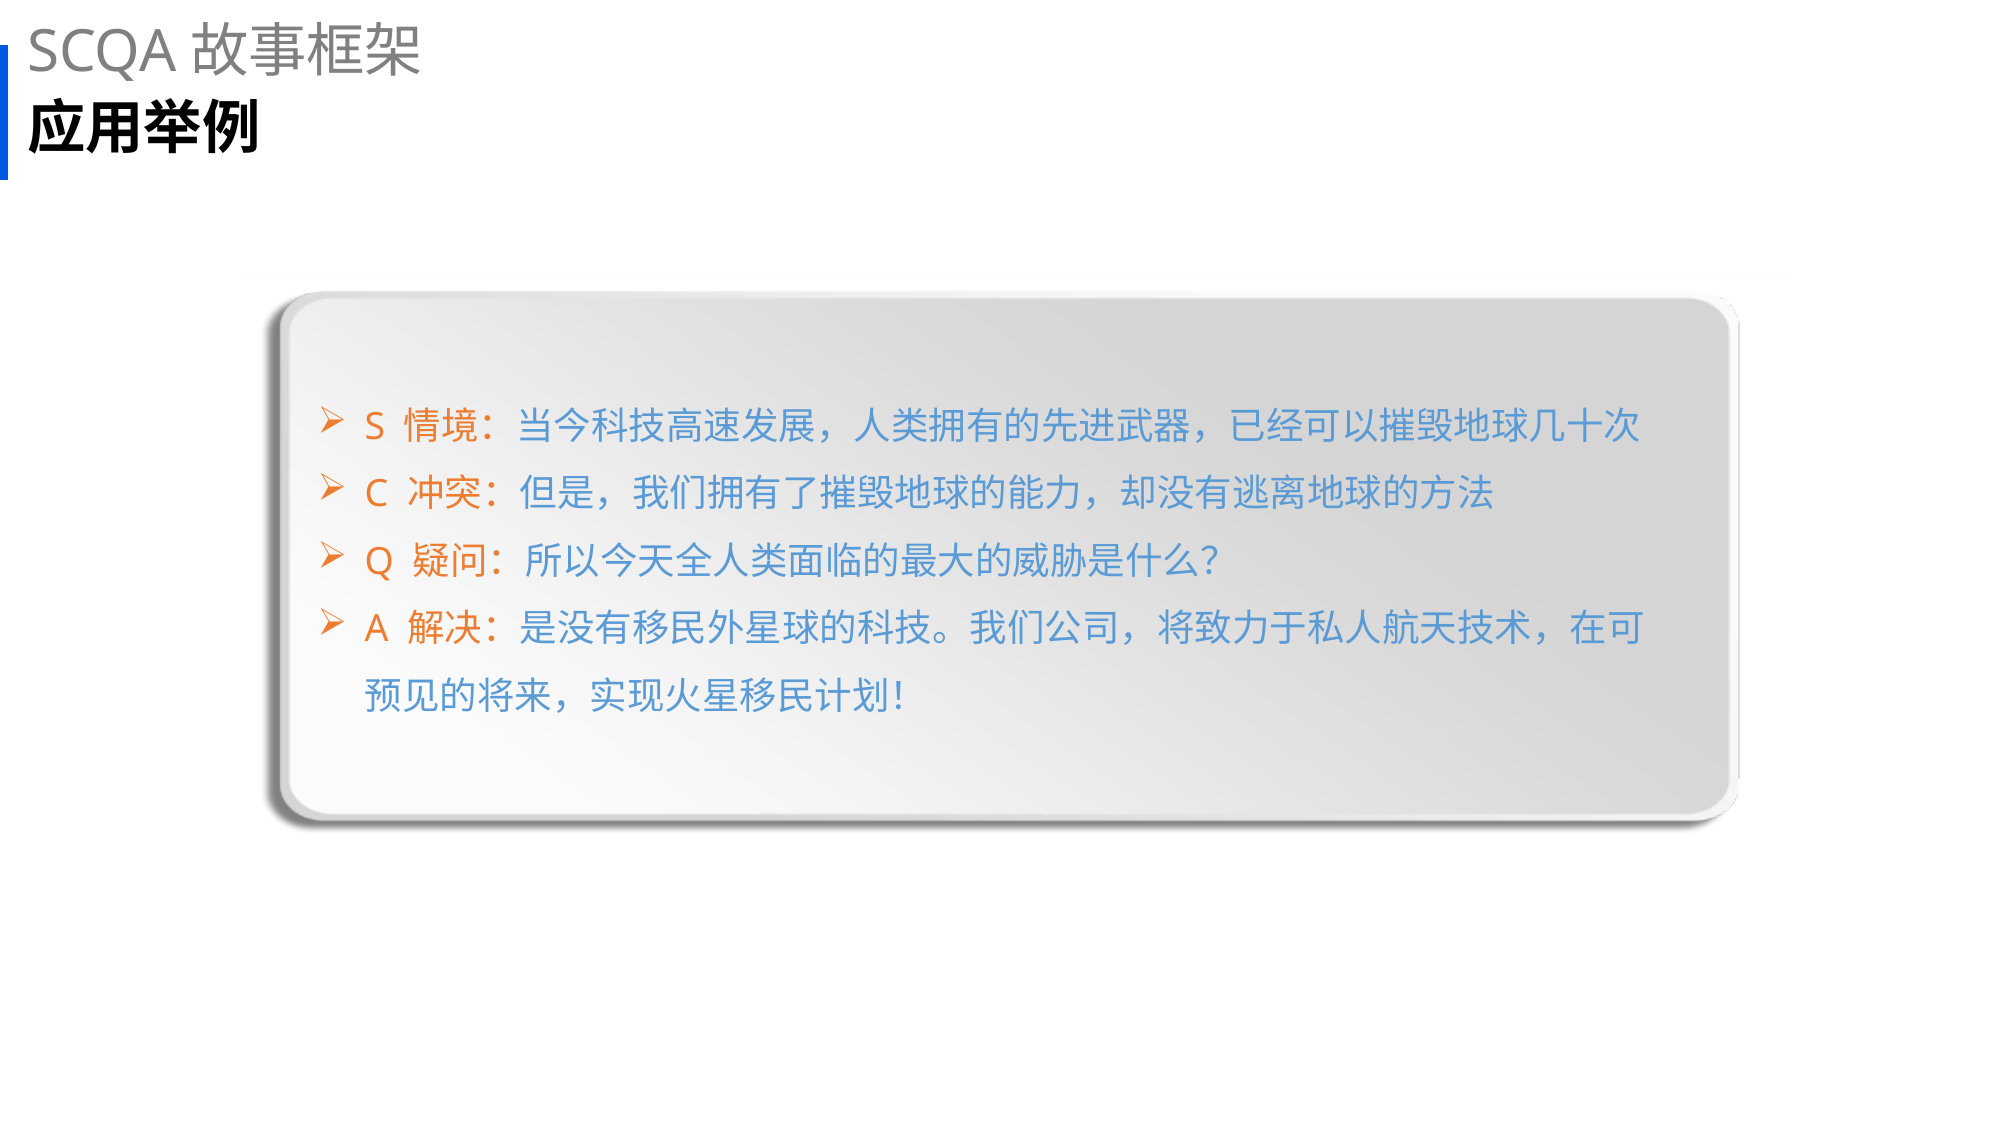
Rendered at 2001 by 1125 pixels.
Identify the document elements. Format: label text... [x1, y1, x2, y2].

text_box SCQA故事框架 [12, 3, 1738, 102]
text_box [238, 275, 1846, 850]
title 应用举例 [12, 102, 1738, 179]
